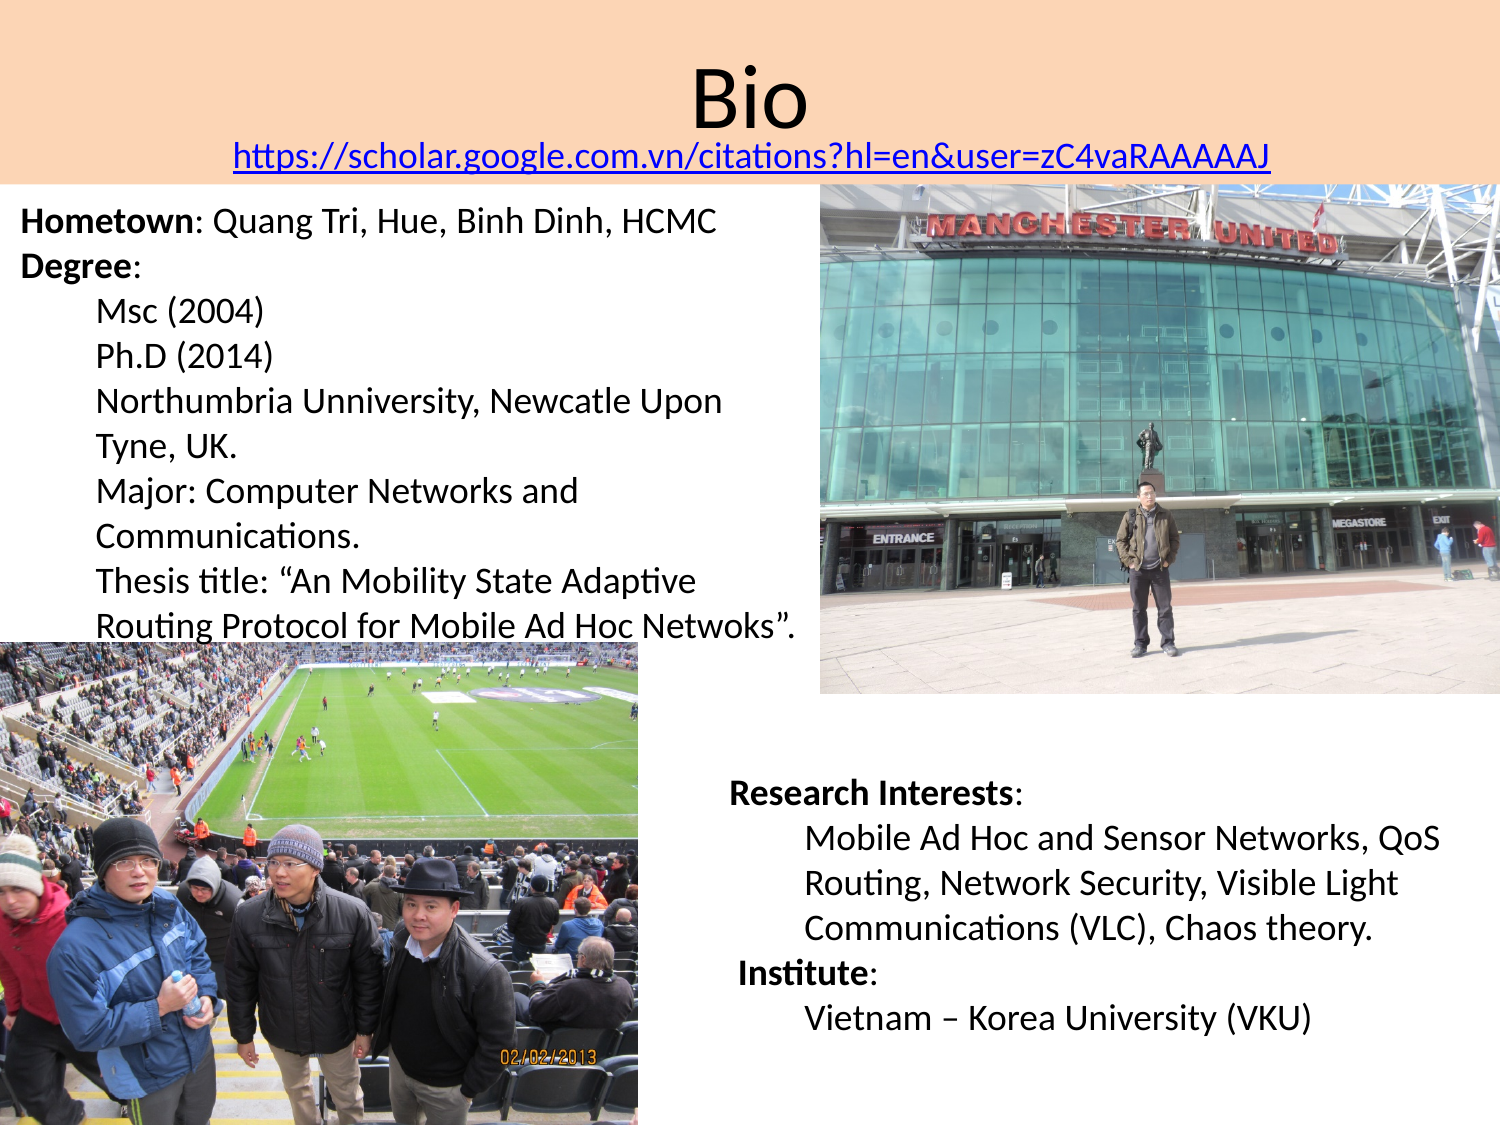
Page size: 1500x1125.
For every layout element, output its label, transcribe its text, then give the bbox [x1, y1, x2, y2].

text_box Research Interests: Mobile Ad Hoc and Sensor Networks, QoS Routing, Network Security, Visible Light Communications (VLC), Chaos theory. Institute: Vietnam – Korea University (VKU) [714, 760, 1495, 1046]
title Bio [0, 0, 1500, 185]
picture [0, 641, 638, 1125]
text_box https://scholar.google.com.vn/citations?hl=en&user=zC4vaRAAAAAJ [217, 123, 1286, 184]
picture [820, 184, 1500, 695]
text_box Hometown: Quang Tri, Hue, Binh Dinh, HCMC Degree: Msc (2004) Ph.D (2014) Northumbria Unniversity, Newcatle Upon Tyne, UK. Major: Computer Networks and Communications. Thesis title: “An Mobility State Adaptive Routing Protocol for Mobile Ad Hoc Netwoks”. [5, 188, 815, 654]
